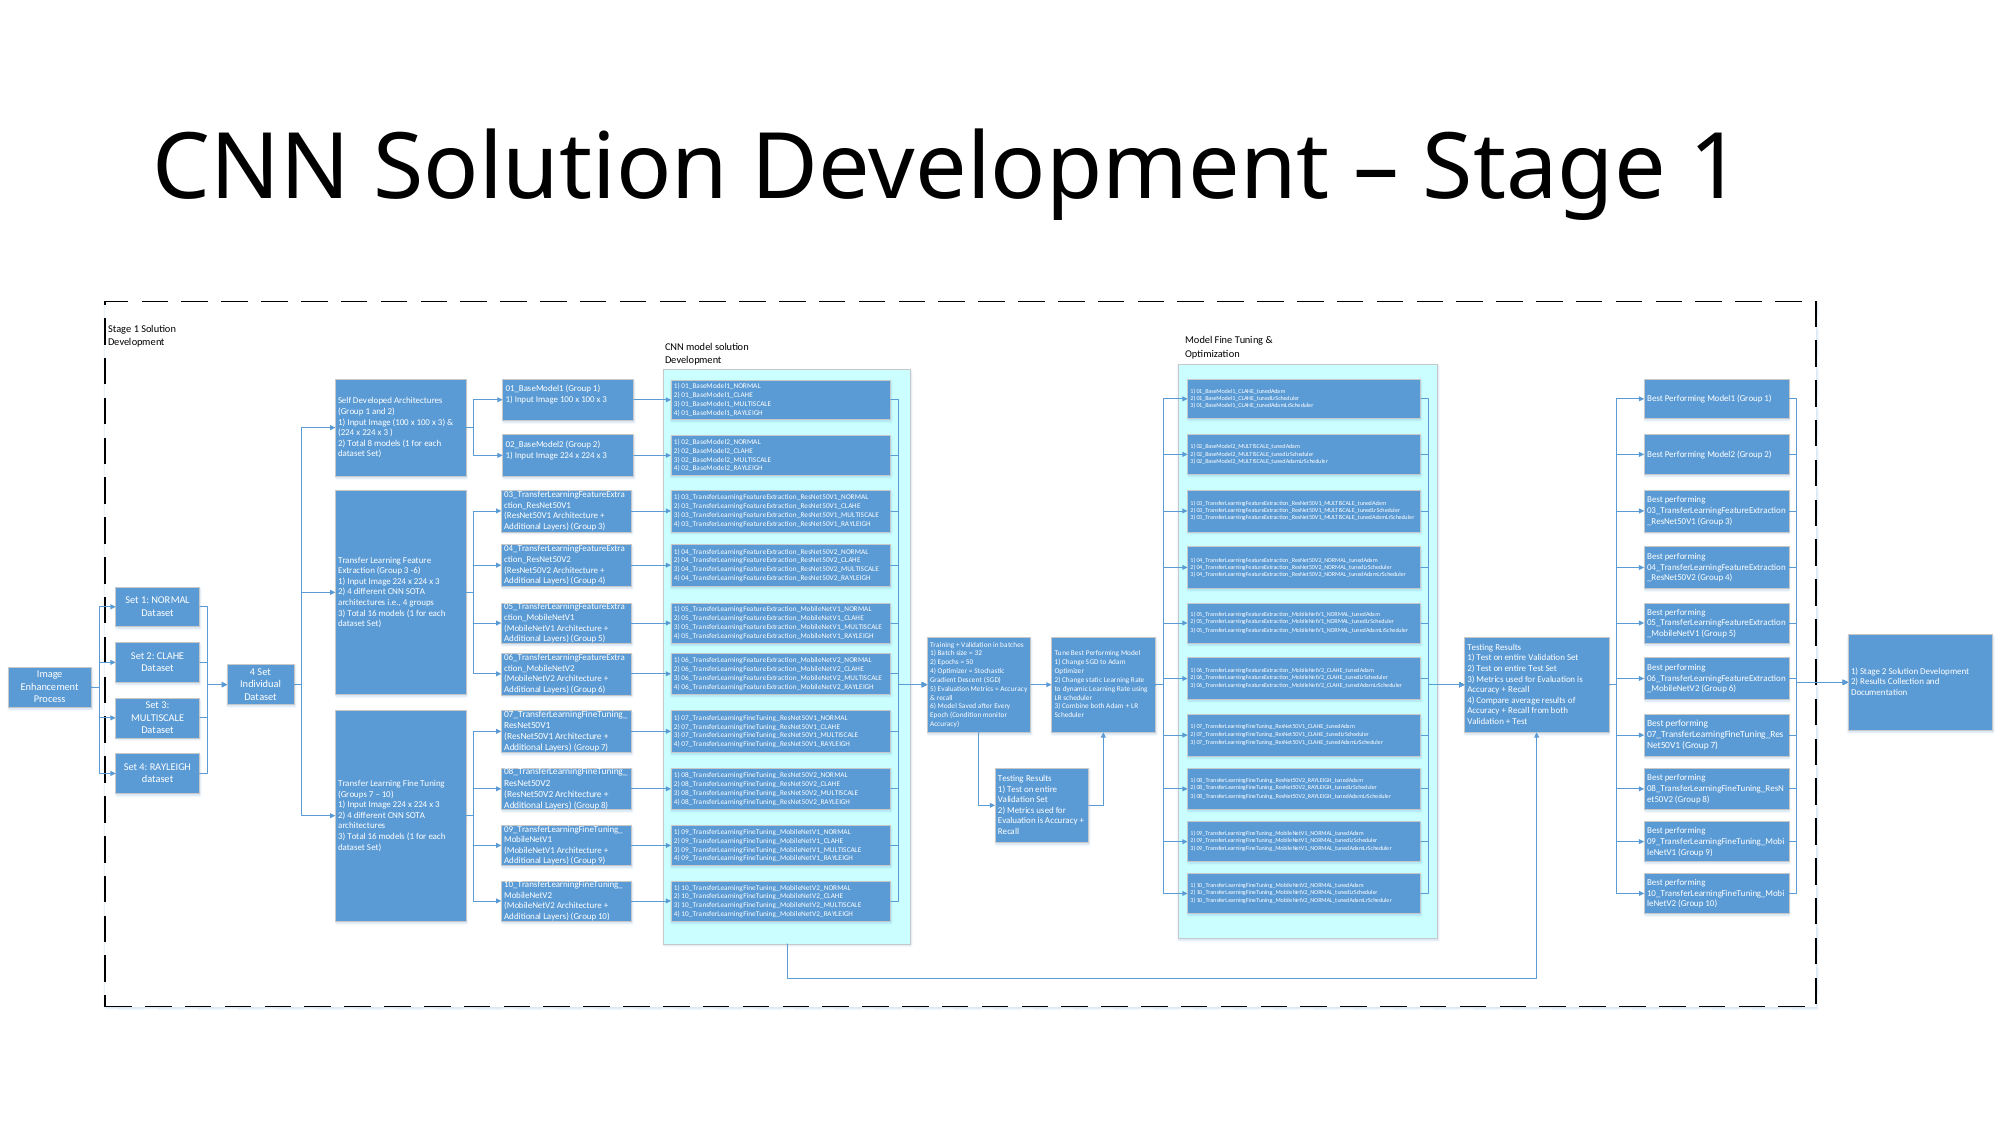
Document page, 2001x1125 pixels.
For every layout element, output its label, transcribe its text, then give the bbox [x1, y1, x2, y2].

title CNN Solution Development – Stage 1 [137, 59, 1863, 277]
picture [4, 277, 1996, 1011]
